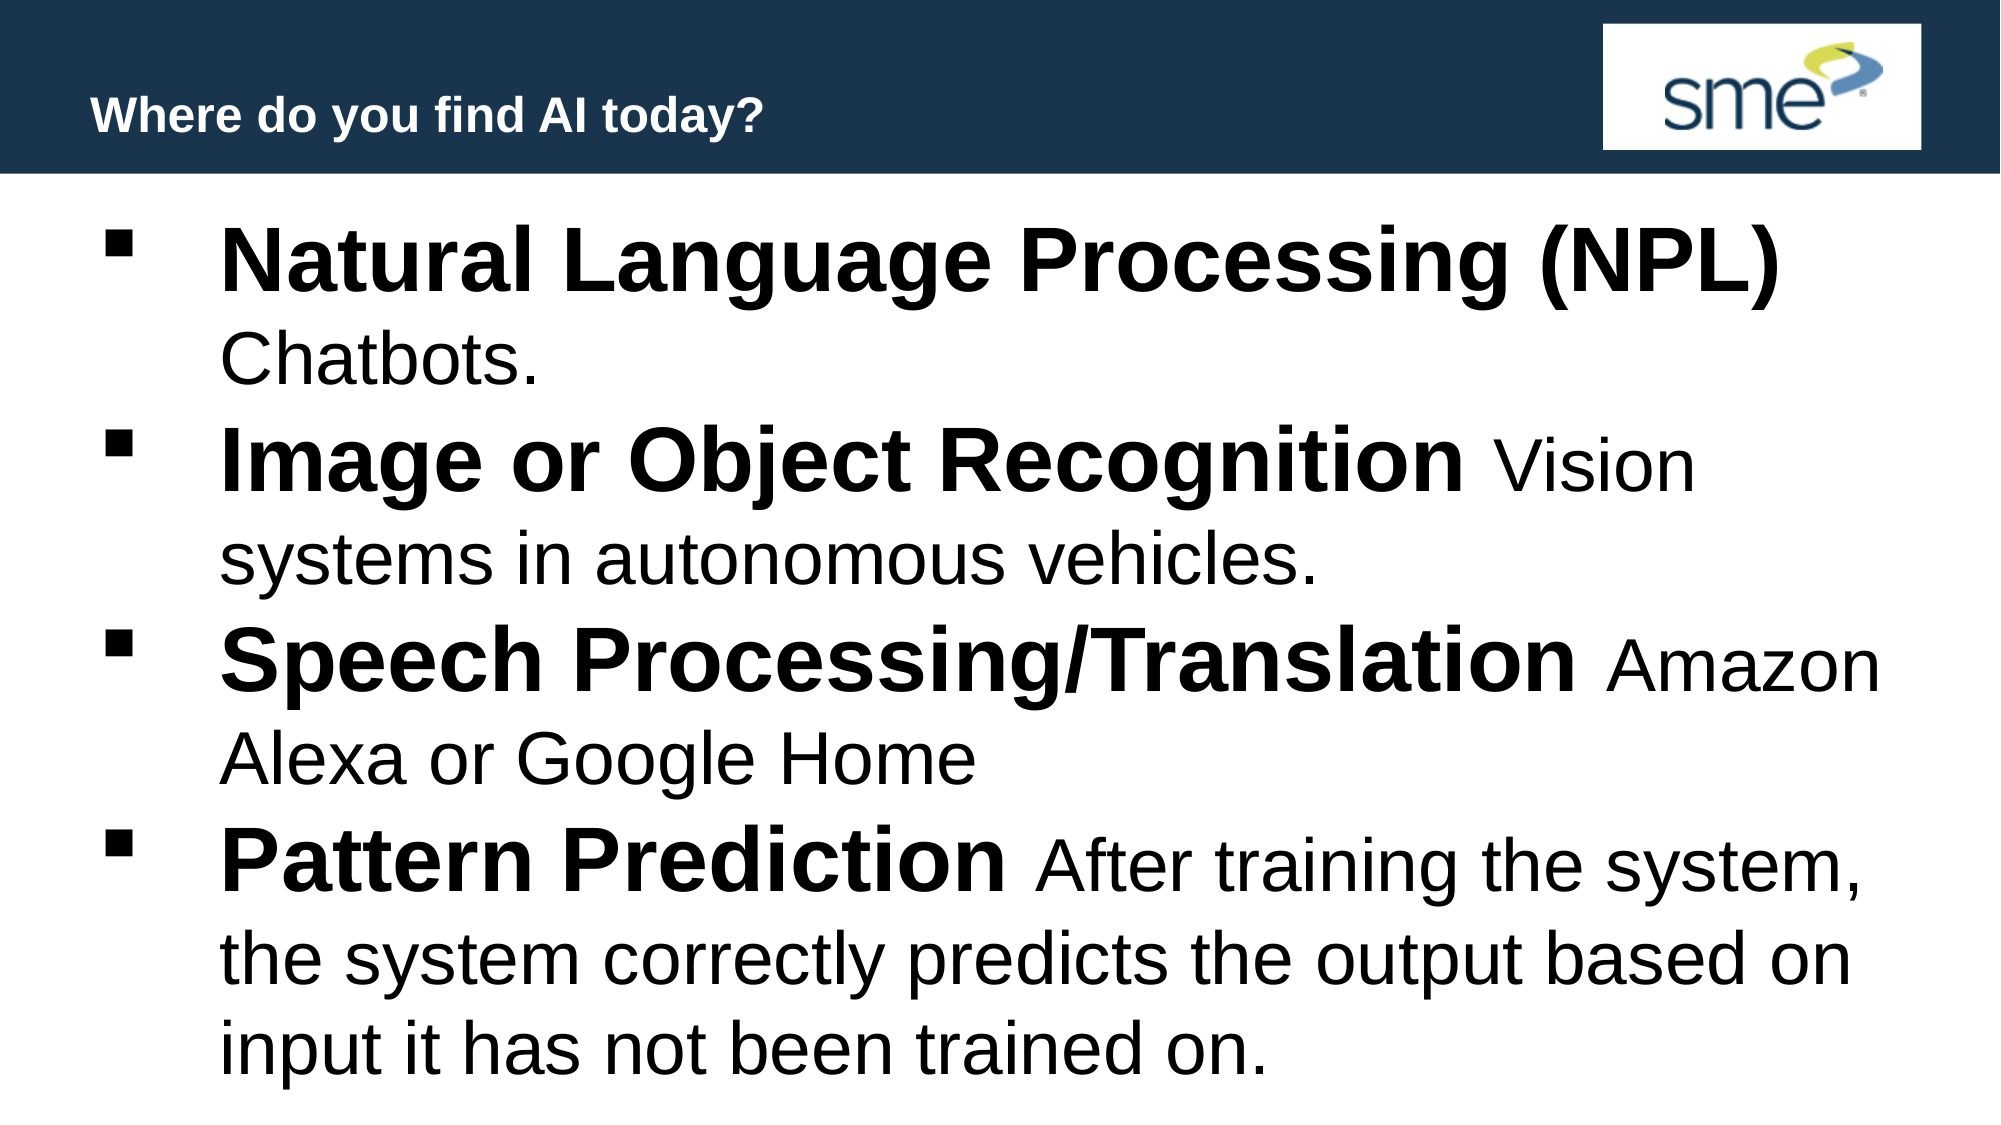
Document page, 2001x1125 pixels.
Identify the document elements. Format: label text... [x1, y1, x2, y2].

text_box [1602, 23, 1922, 151]
title Where do you find AI today? [0, 0, 2000, 174]
text_box Natural Language Processing (NPL) Chatbots. Image or Object Recognition Vision systems in autonomous vehicles. Speech Processing/Translation Amazon Alexa or Google Home Pattern Prediction After training the system, the system correctly predicts the output based on input it has not been trained on. [83, 192, 1917, 1097]
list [1664, 42, 1883, 132]
